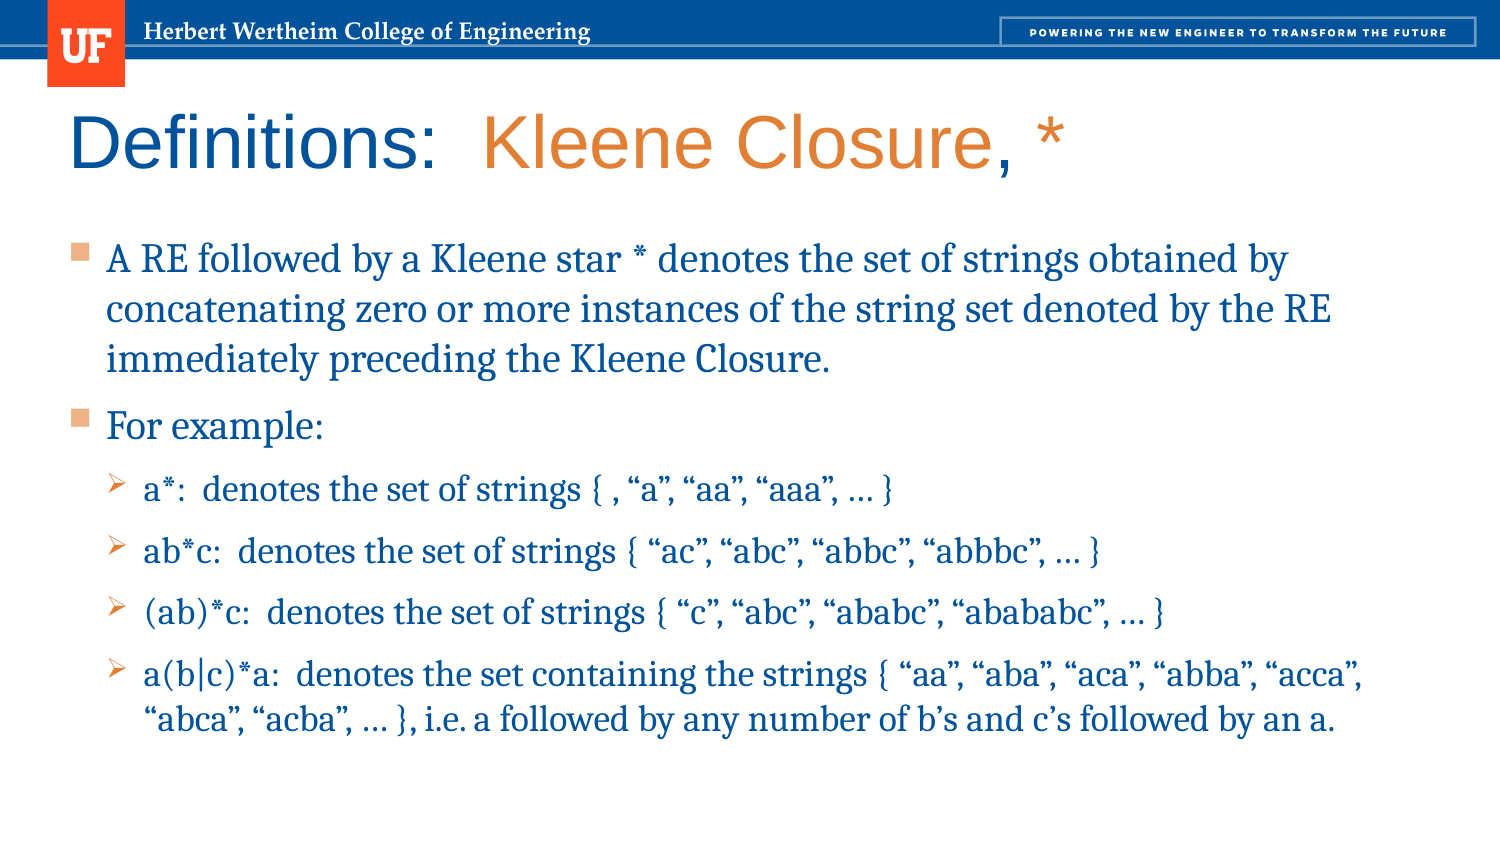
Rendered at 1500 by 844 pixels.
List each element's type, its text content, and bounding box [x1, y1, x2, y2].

picture [0, 0, 1500, 87]
title Definitions: Kleene Closure, * [53, 86, 1414, 224]
